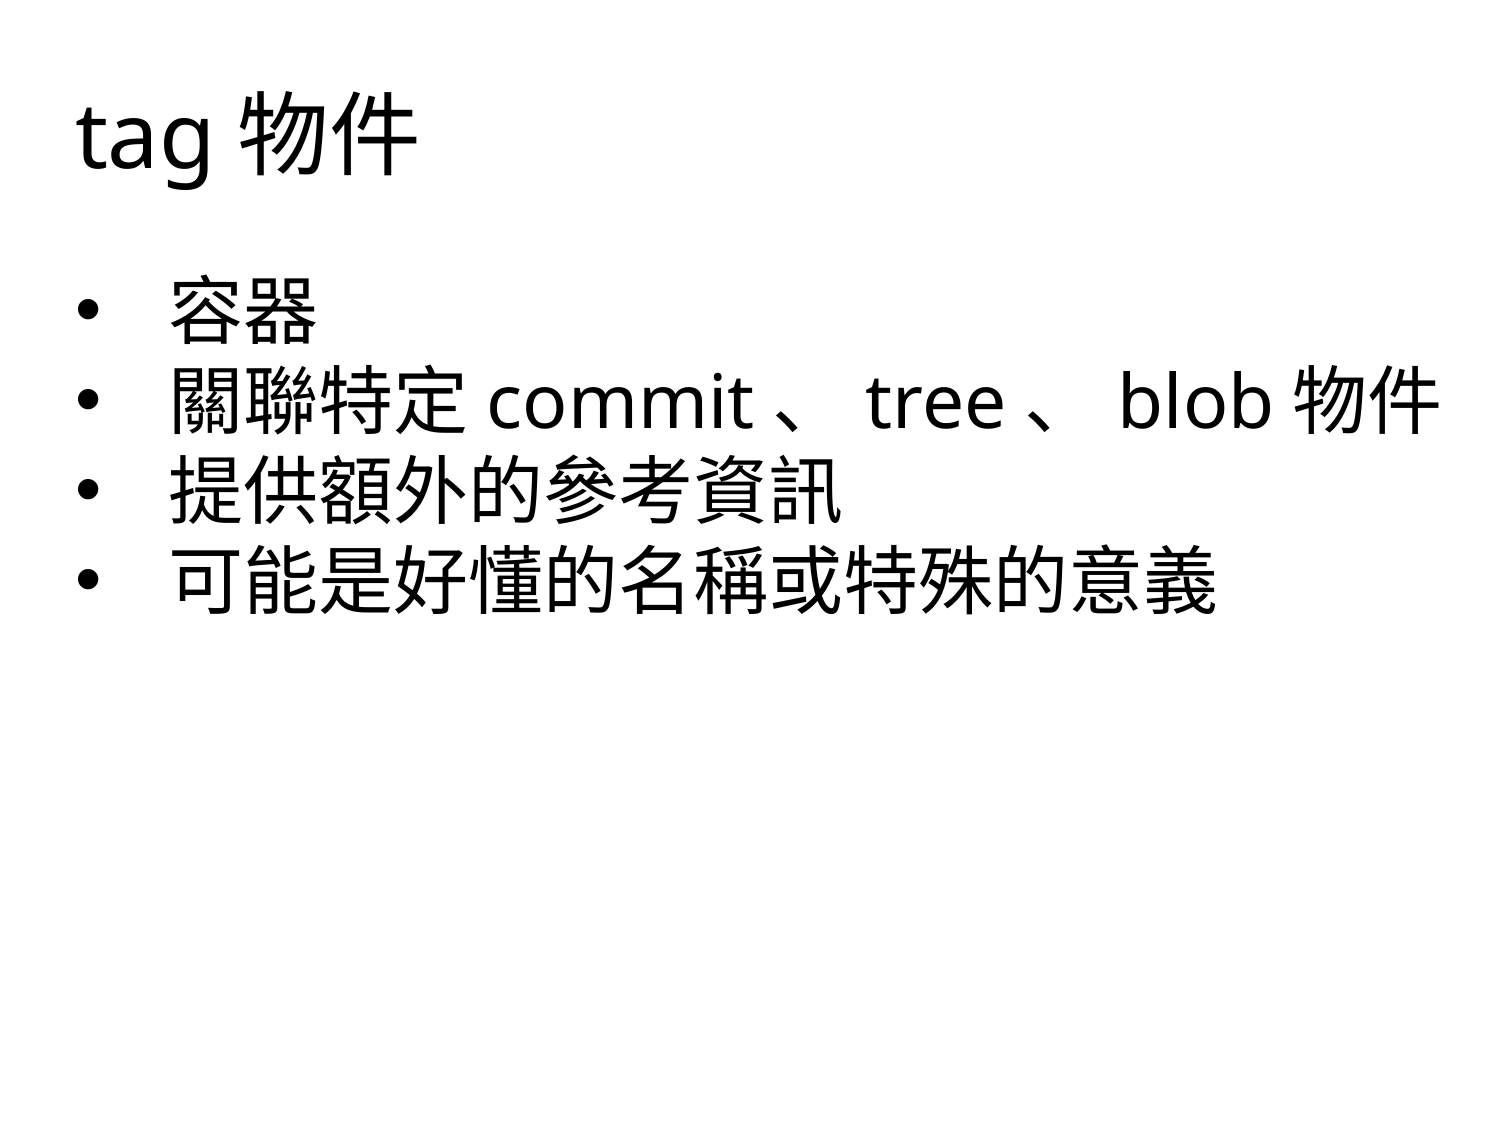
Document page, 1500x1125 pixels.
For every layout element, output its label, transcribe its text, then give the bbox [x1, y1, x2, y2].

text_box 容器 關聯特定commit、tree、blob物件 提供額外的參考資訊 可能是好懂的名稱或特殊的意義 [74, 263, 1468, 1125]
text_box tag物件 [75, 44, 1425, 233]
